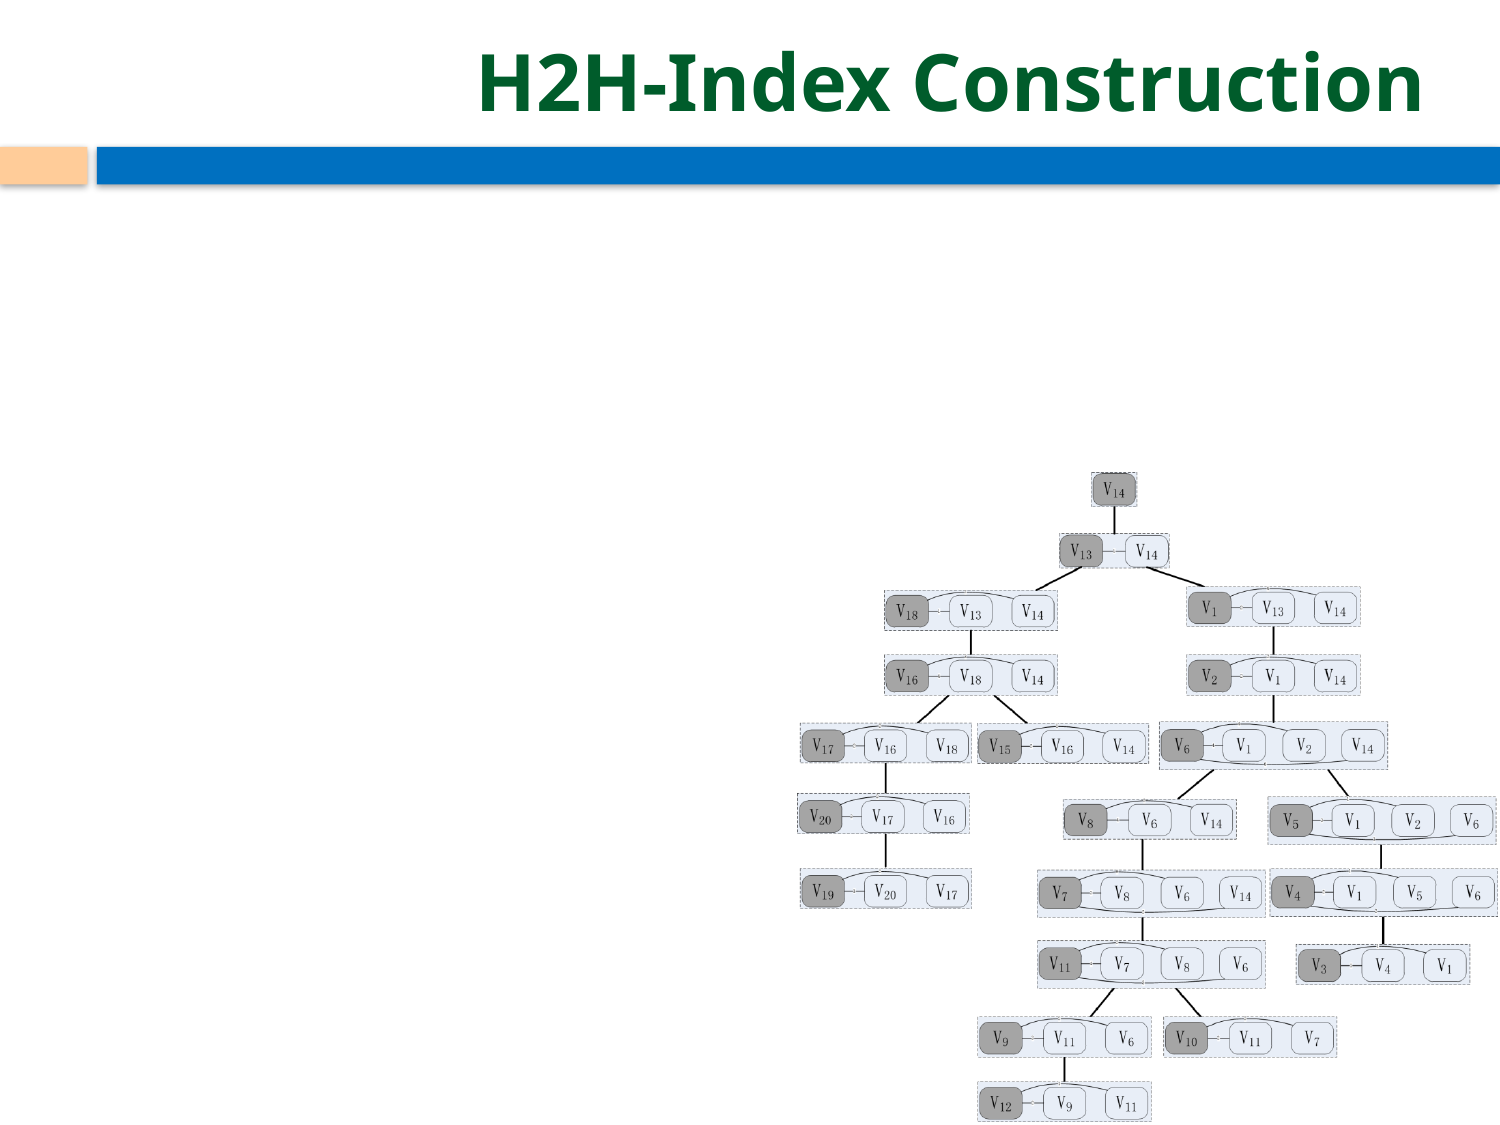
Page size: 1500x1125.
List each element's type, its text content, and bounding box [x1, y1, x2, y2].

title H2H-Index Construction [206, 46, 1442, 135]
picture [796, 472, 1498, 1123]
